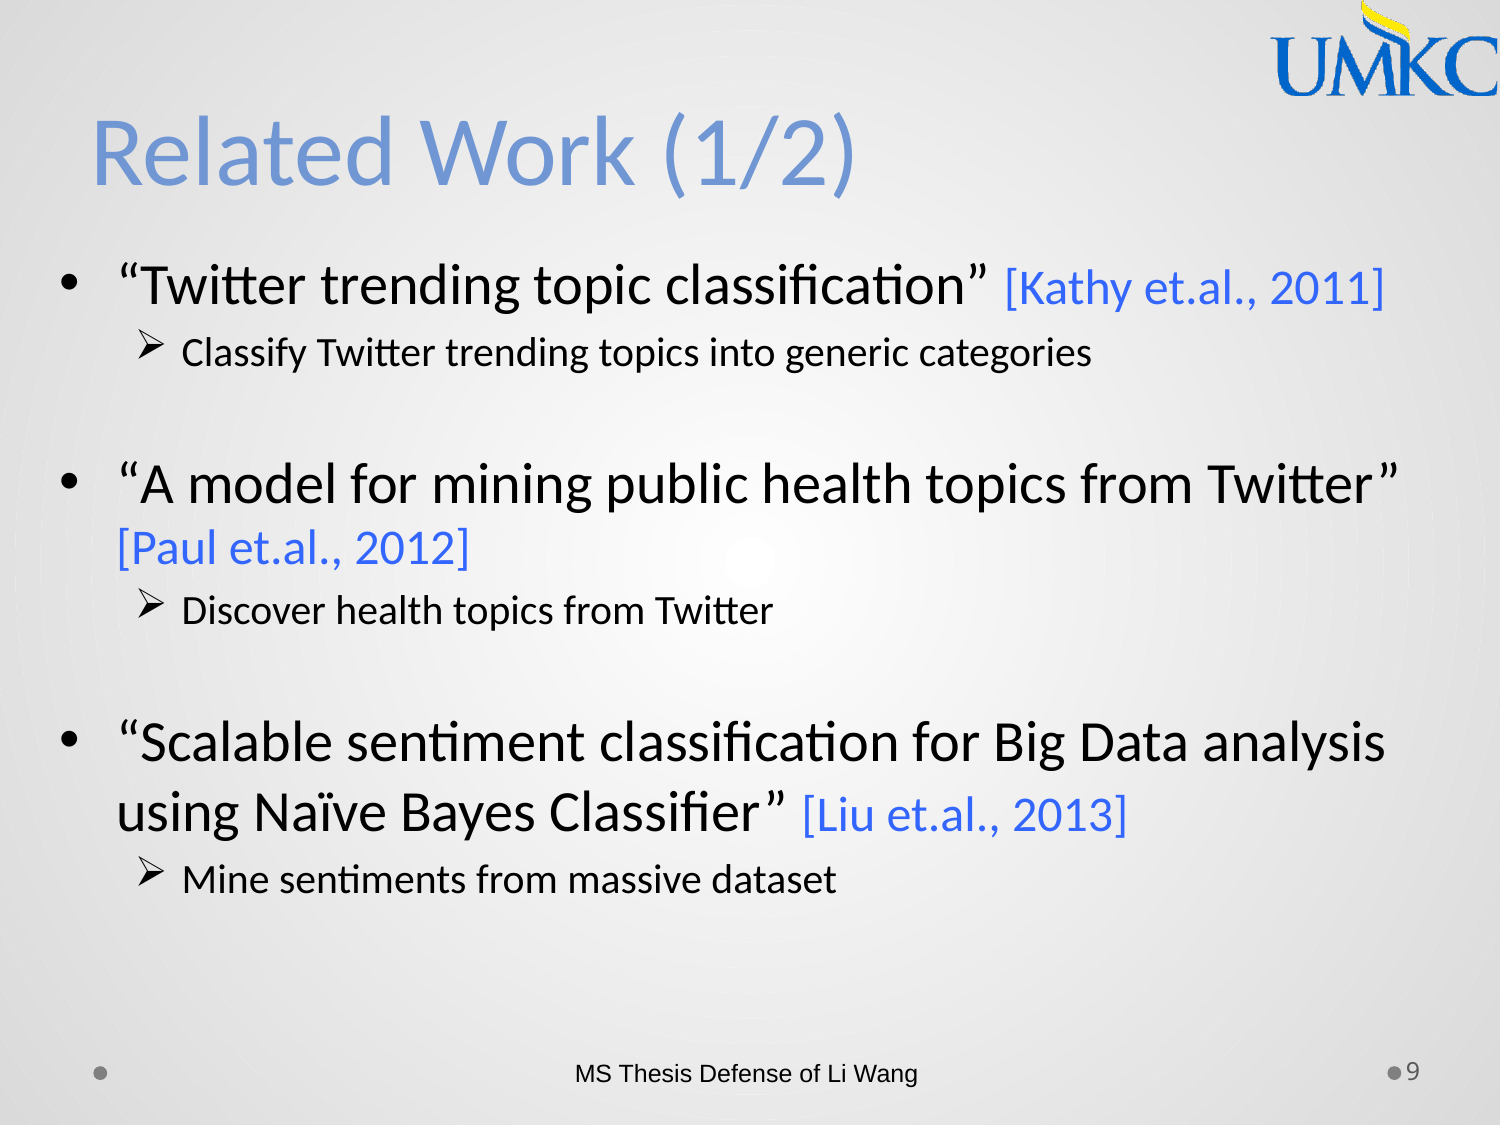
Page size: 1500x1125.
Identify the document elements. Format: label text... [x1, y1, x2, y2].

slide_number 9 [1401, 1042, 1494, 1103]
list “Twitter trending topic classification” [Kathy et.al., 2011] Classify Twitter trending topics into generic categories “A model for mining public health topics from Twitter” [Paul et.al., 2012] Discover health topics from Twitter “Scalable sentiment classification for Big Data analysis using Naïve Bayes Classifier” [Liu et.al., 2013] Mine sentiments from massive dataset [44, 239, 1456, 1005]
footer MS Thesis Defense of Li Wang [517, 1042, 985, 1103]
picture [1270, 0, 1498, 96]
title Related Work (1/2) [75, 45, 1425, 214]
